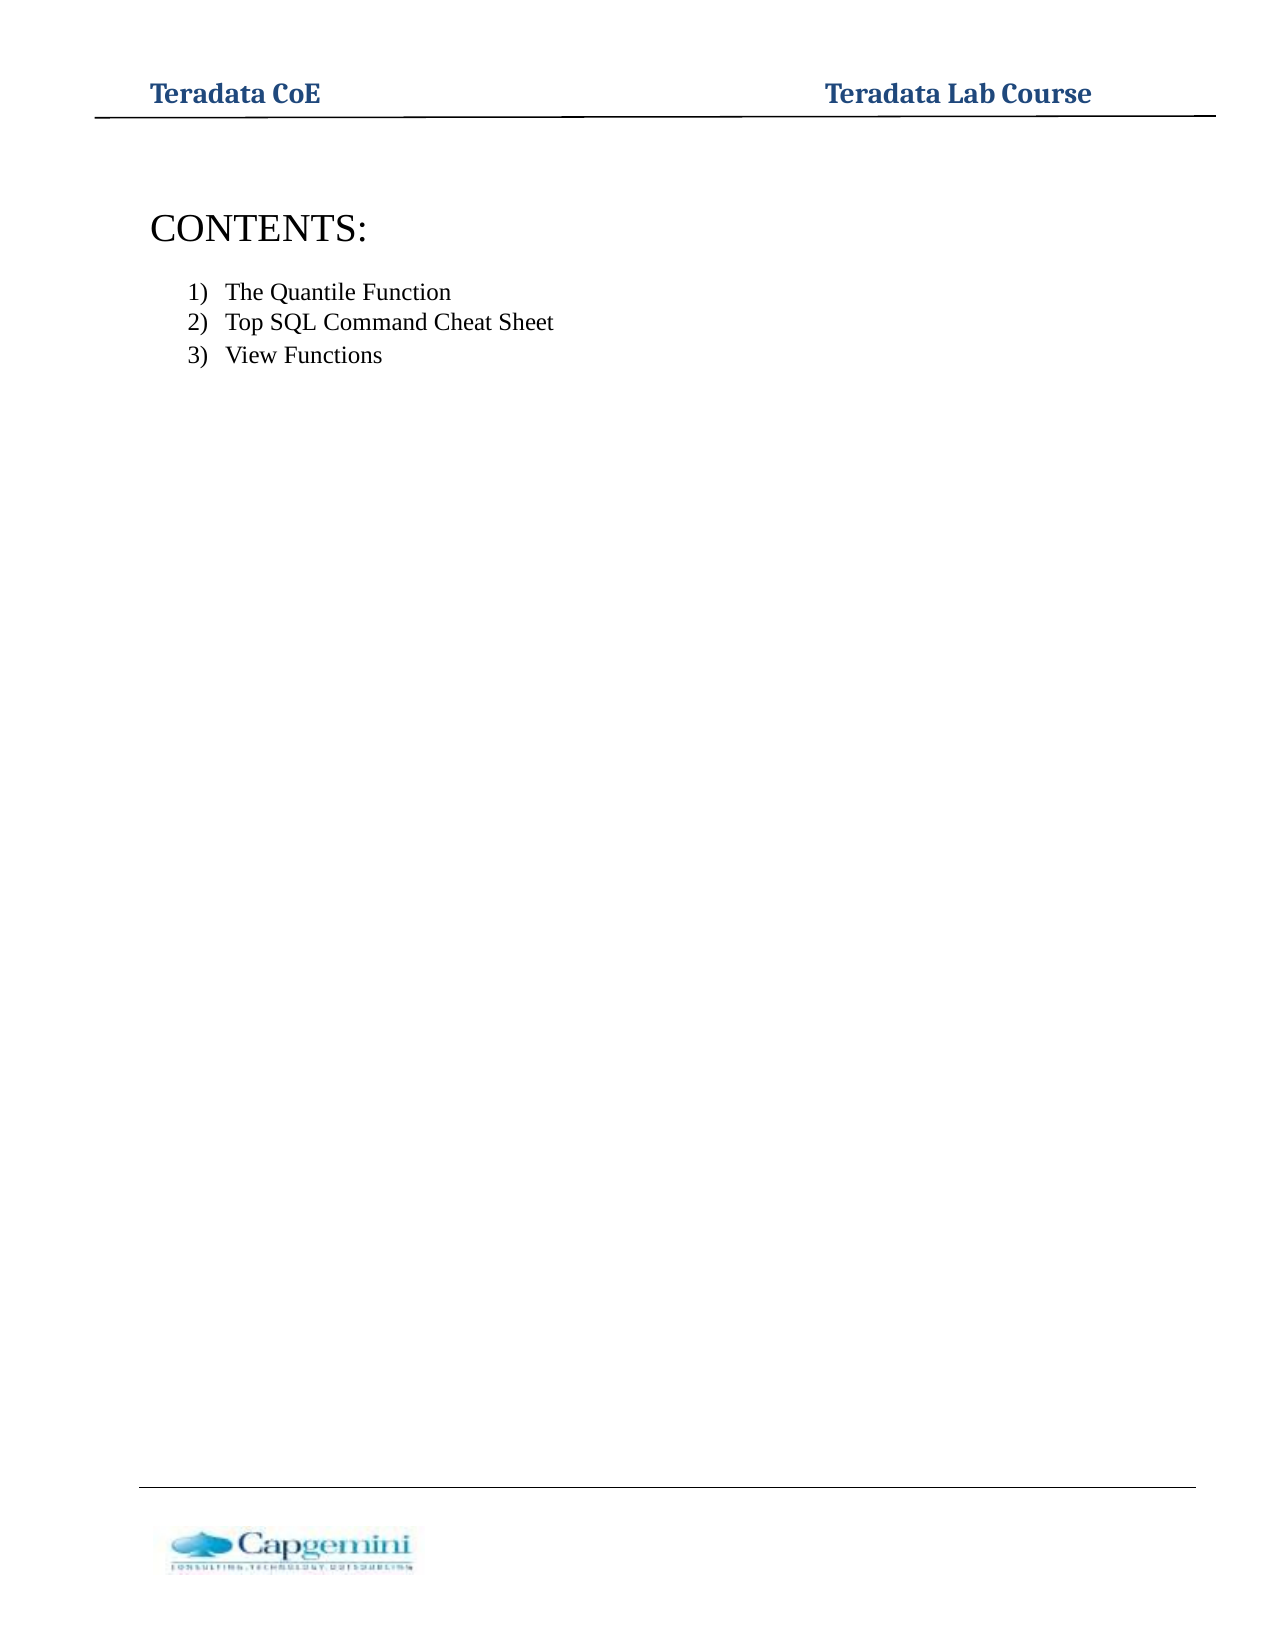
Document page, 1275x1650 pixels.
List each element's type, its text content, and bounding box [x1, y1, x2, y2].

text_box Teradata CoE [147, 76, 336, 111]
text_box 1) 2) 3) [185, 277, 215, 373]
text_box The Quantile Function Top SQL Command Cheat Sheet View Functions [222, 277, 562, 373]
text_box [139, 1464, 1197, 1490]
text_box CONTENTS: [147, 206, 376, 251]
text_box Teradata Lab Course [823, 76, 1109, 111]
text_box [153, 1526, 425, 1575]
